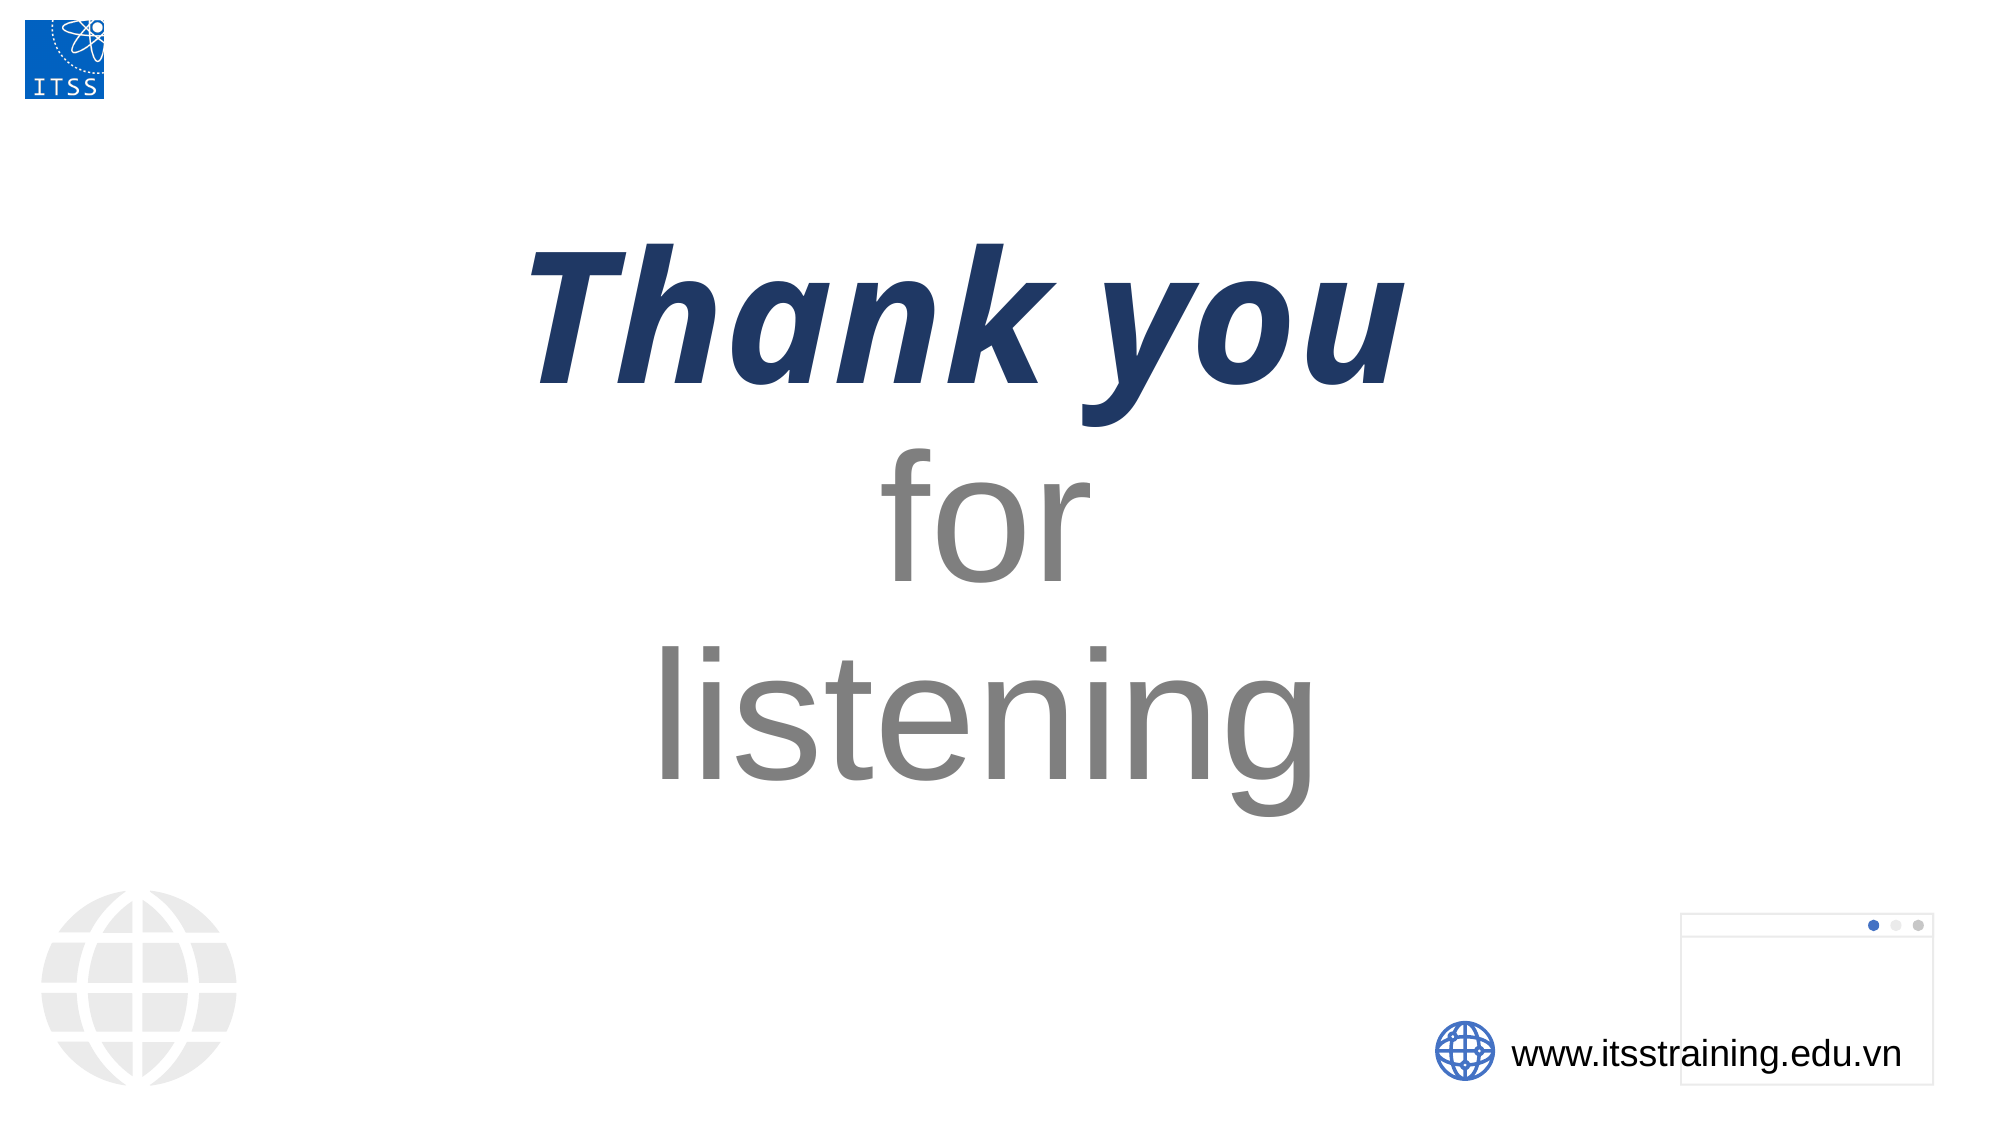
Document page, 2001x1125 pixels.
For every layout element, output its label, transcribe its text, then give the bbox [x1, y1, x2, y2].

text_box Thank you for listening [375, 217, 1598, 997]
picture [25, 20, 104, 99]
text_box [1434, 1020, 1925, 1082]
